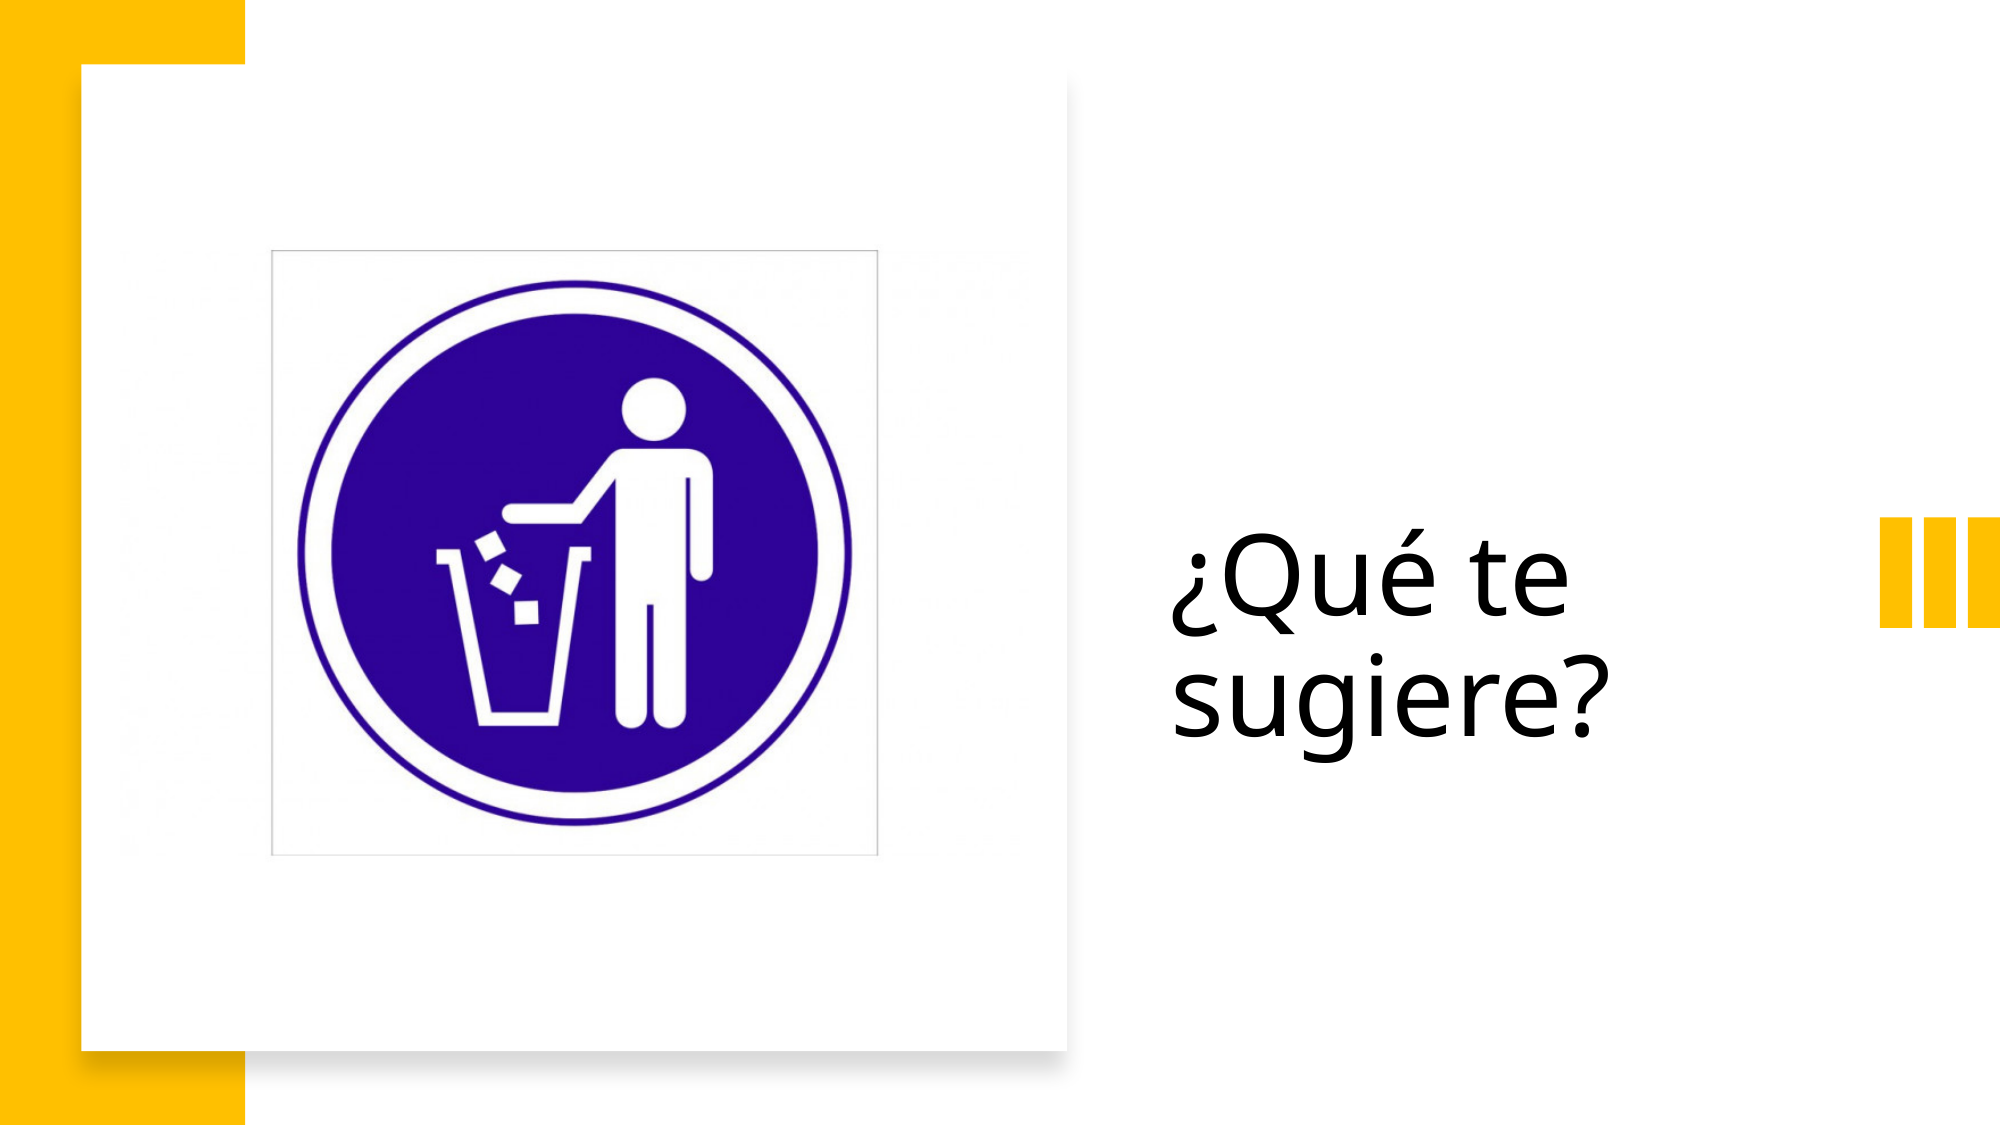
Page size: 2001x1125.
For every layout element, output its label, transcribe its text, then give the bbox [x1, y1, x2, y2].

text_box [246, 0, 2000, 1125]
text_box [1879, 517, 2000, 628]
text_box [0, 0, 246, 1125]
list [120, 109, 1029, 1006]
text_box [80, 63, 1068, 1052]
title ¿Qué te sugiere? [1155, 510, 1818, 903]
